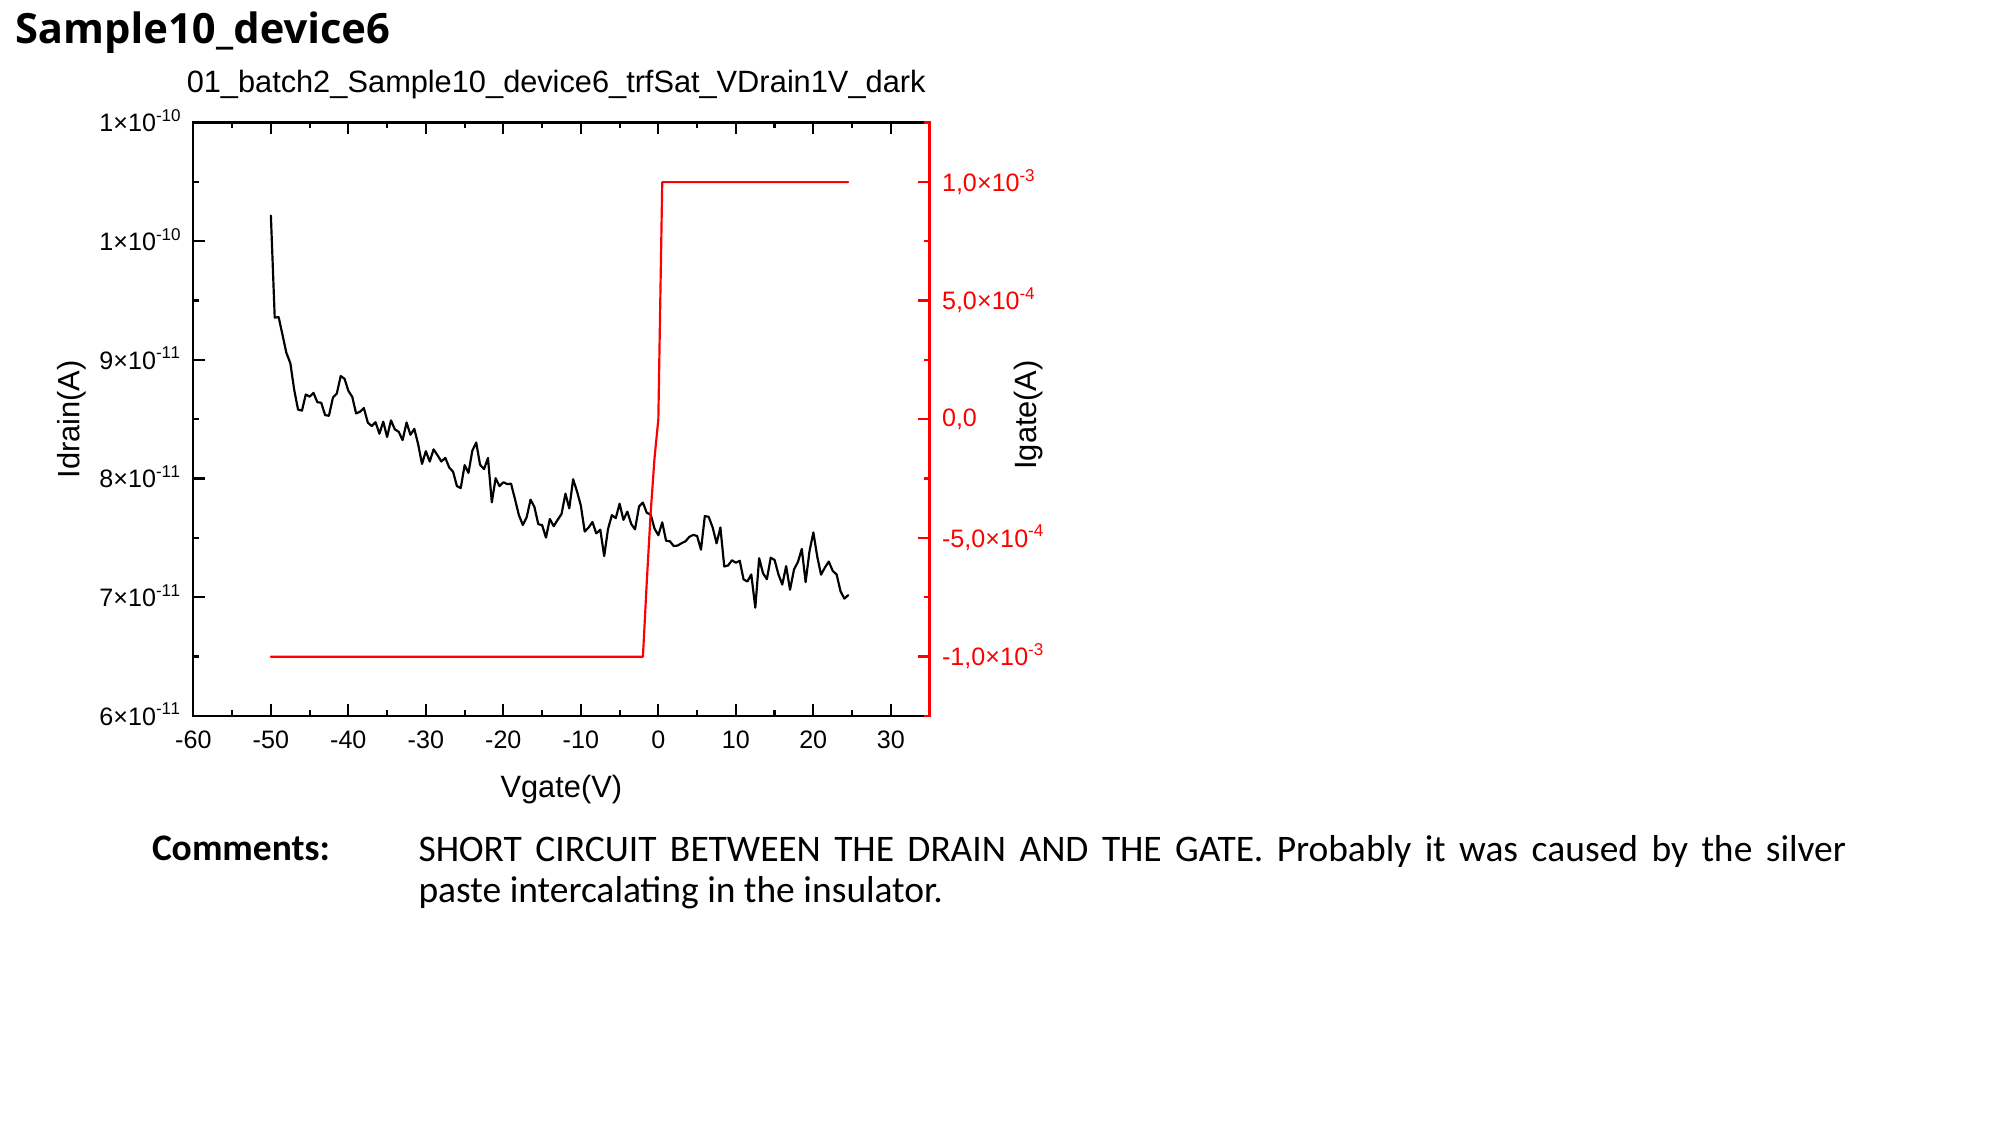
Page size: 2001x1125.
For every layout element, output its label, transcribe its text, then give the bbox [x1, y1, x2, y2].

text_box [0, 26, 1081, 854]
title Sample10_device6 [0, 0, 1725, 218]
list SHORT CIRCUIT BETWEEN THE DRAIN AND THE GATE. Probably it was caused by the silver paste intercalating in the insulator. [403, 822, 1863, 1043]
